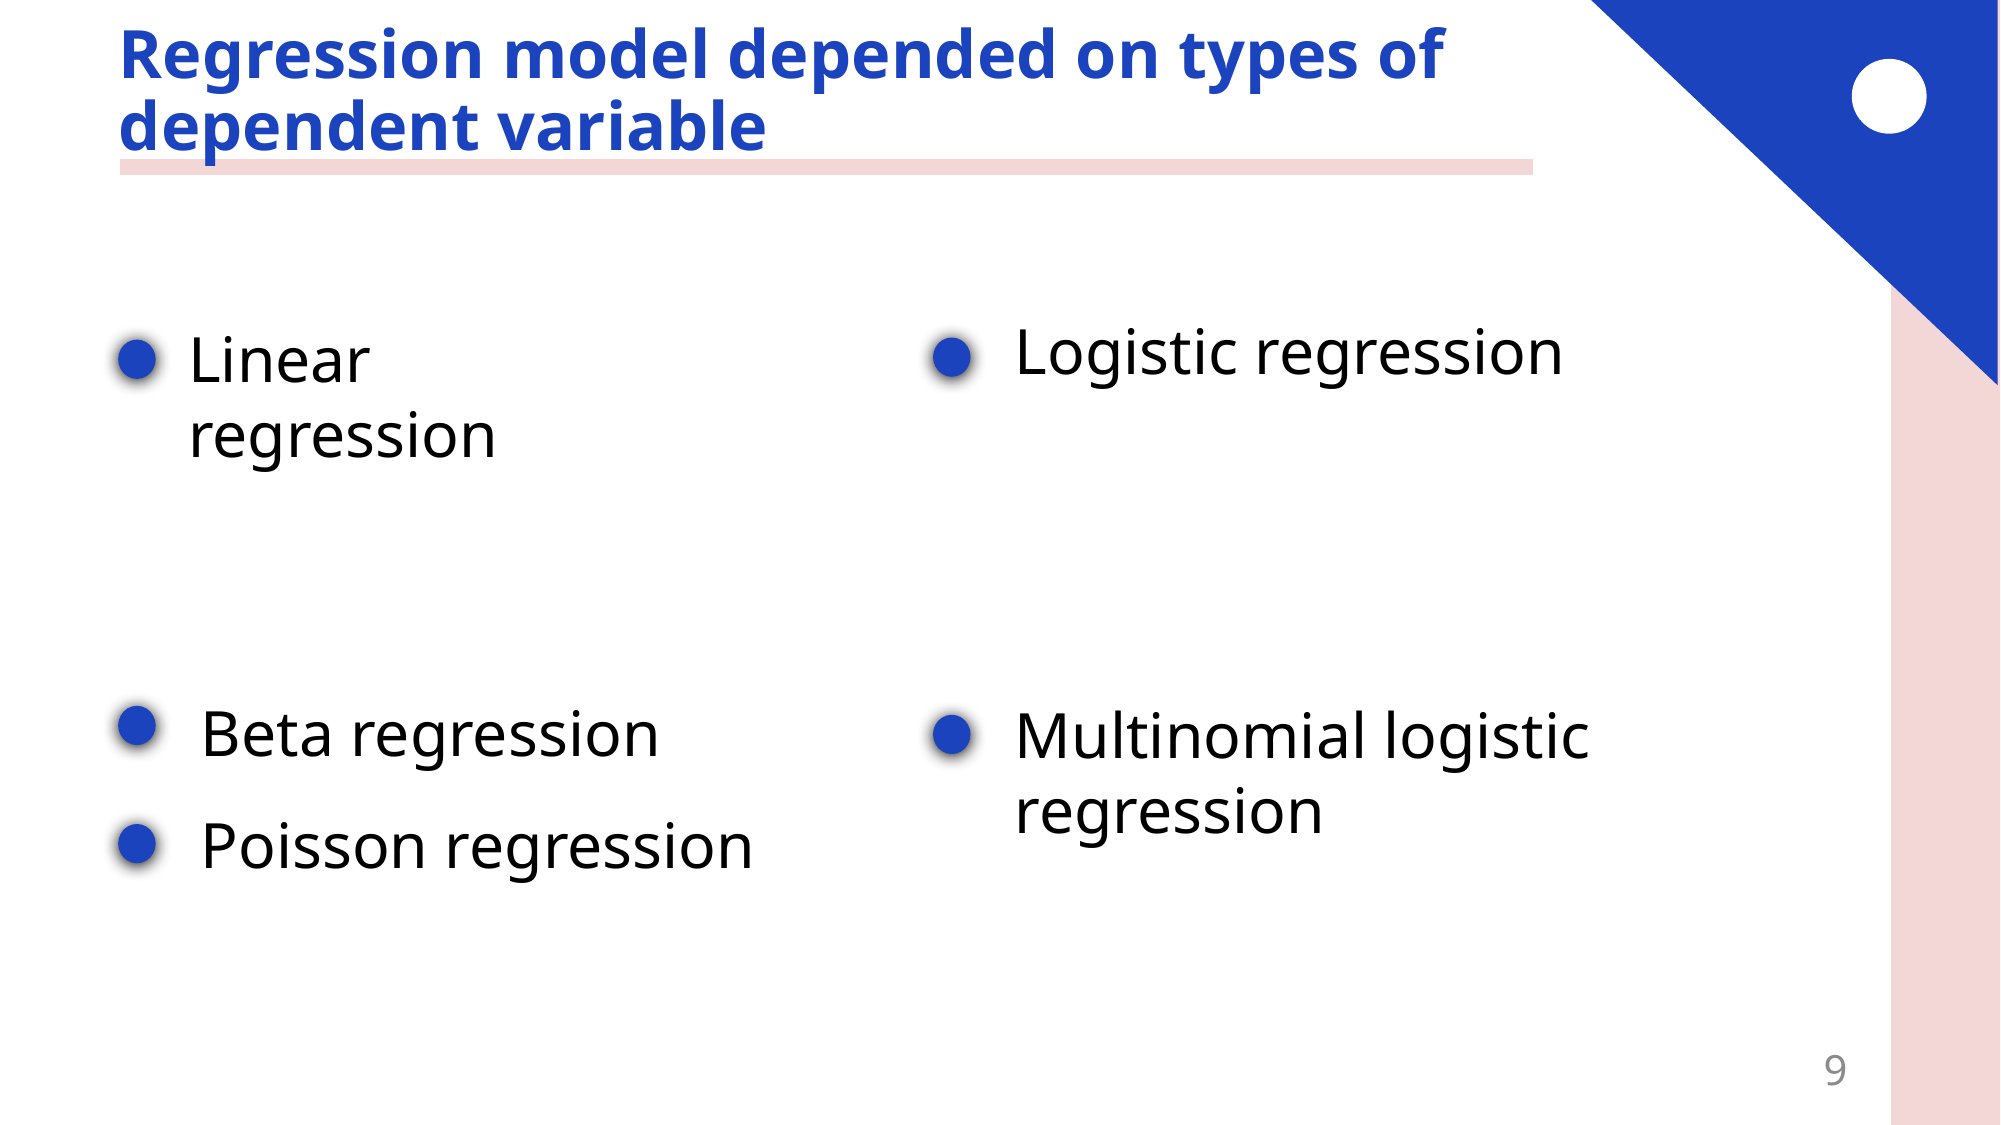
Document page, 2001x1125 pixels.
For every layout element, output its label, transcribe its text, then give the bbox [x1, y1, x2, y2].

text_box Beta regression [186, 686, 690, 776]
text_box Logistic regression [999, 304, 1643, 395]
text_box Linear regression [173, 313, 677, 478]
text_box Multinomial logistic regression [999, 688, 1748, 854]
text_box [117, 338, 157, 380]
text_box [931, 336, 972, 378]
text_box [117, 822, 157, 865]
slide_number 9 [1412, 1042, 1863, 1103]
text_box [931, 713, 972, 756]
text_box Poisson regression [186, 798, 861, 888]
text_box [117, 704, 157, 747]
title Regression model depended on types of dependent variable [103, 32, 1829, 154]
